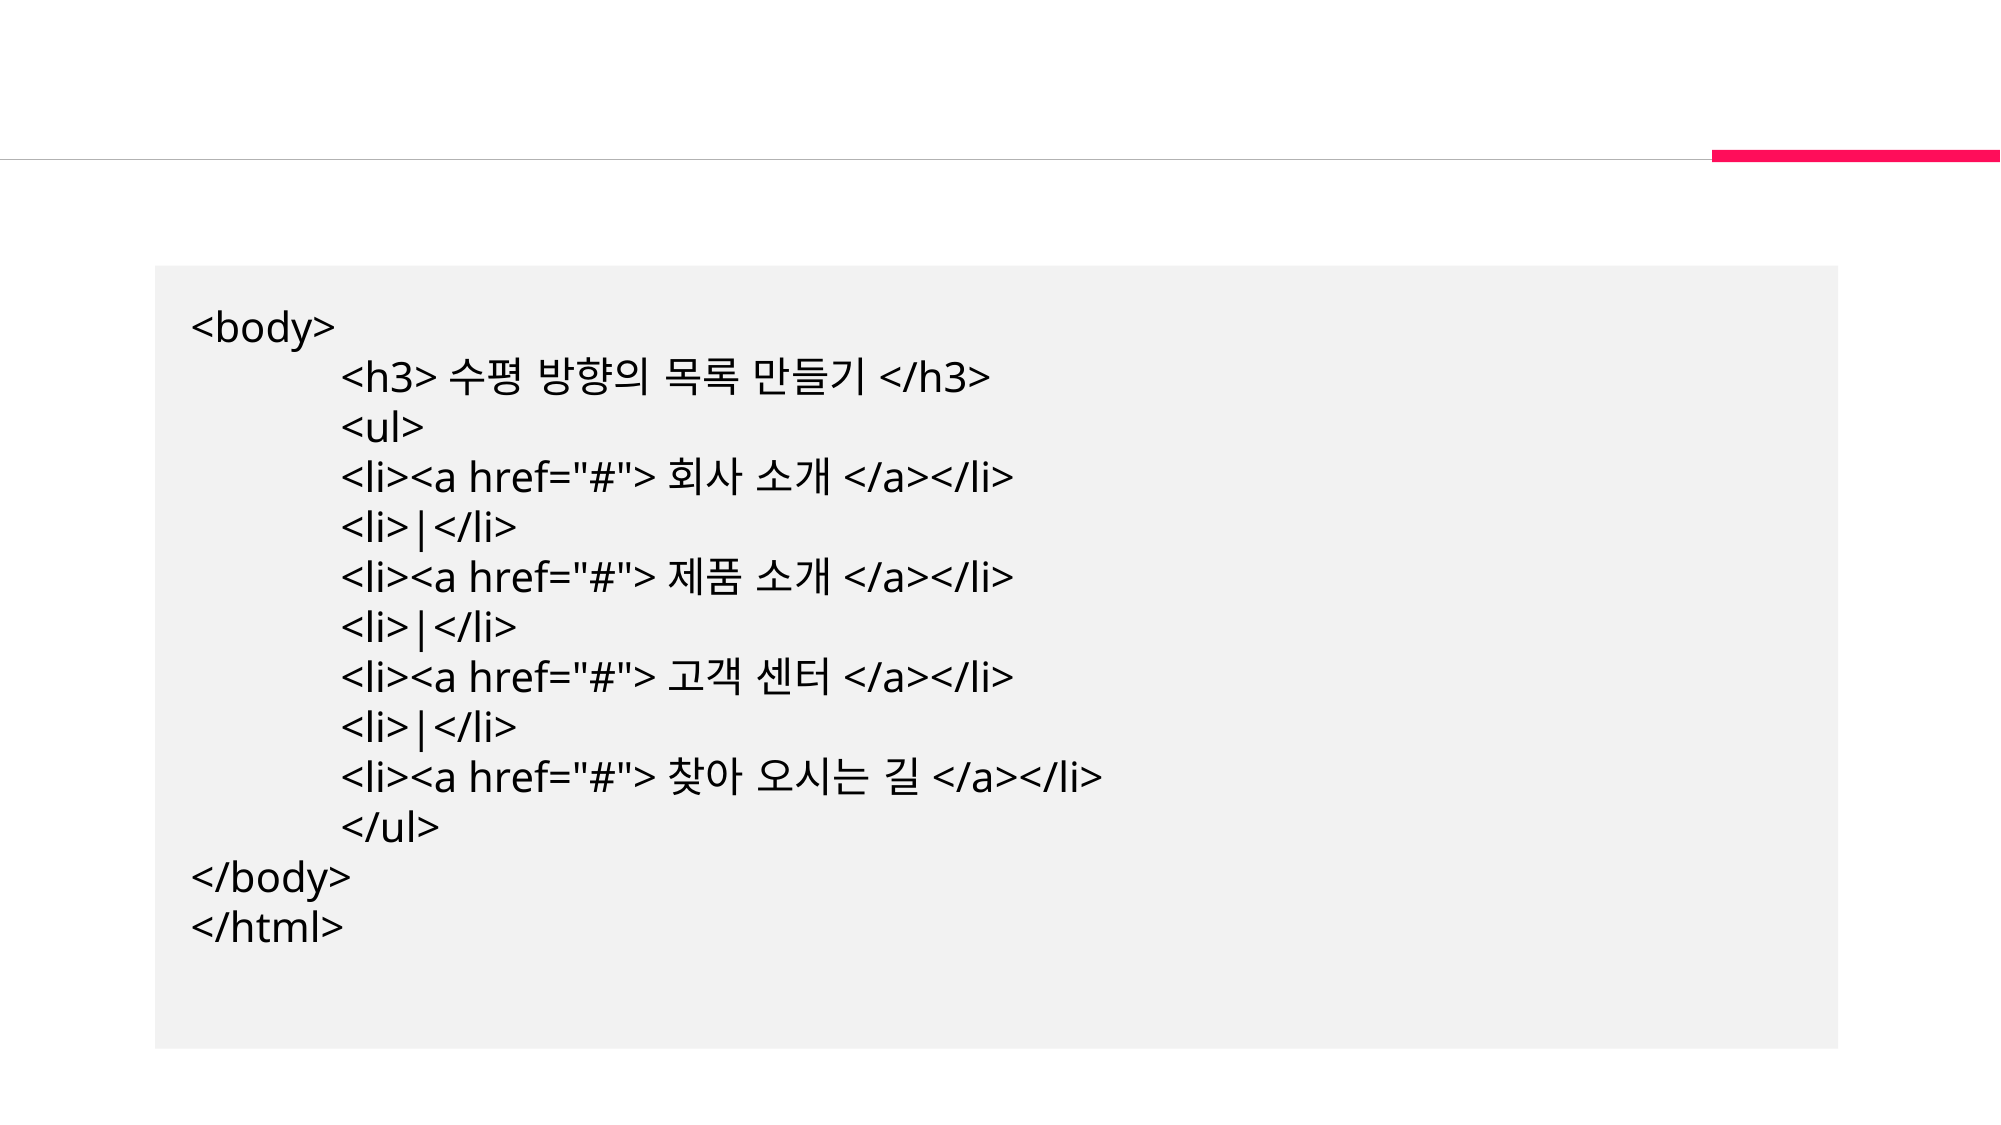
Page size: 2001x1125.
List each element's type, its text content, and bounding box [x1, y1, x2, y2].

text_box <body> <h3>수평 방향의 목록 만들기</h3> <ul> <li><a href="#">회사 소개</a></li> <li>|</li> <li><a href="#">제품 소개</a></li> <li>|</li> <li><a href="#">고객 센터</a></li> <li>|</li> <li><a href="#">찾아 오시는 길</a></li> </ul> </body> </html> [154, 265, 1839, 1050]
text_box [1711, 149, 2000, 159]
